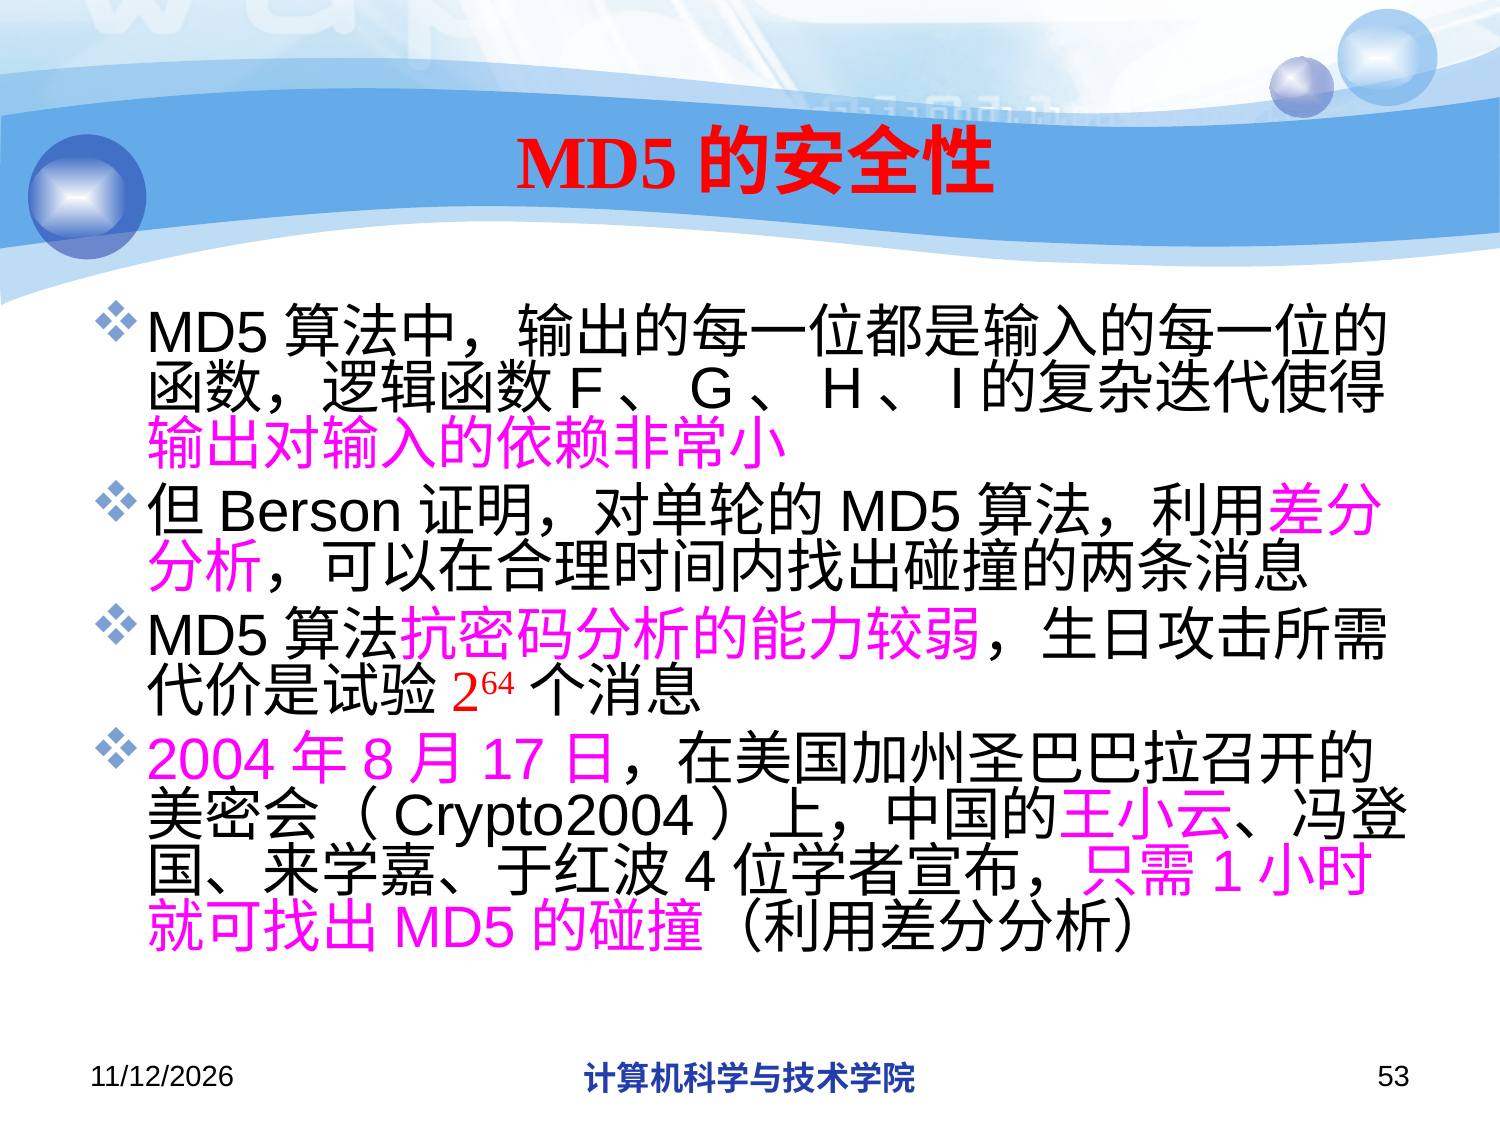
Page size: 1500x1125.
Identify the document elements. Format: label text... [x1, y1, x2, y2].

list MD5算法中，输出的每一位都是输入的每一位的函数，逻辑函数F、G、H、I的复杂迭代使得输出对输入的依赖非常小 但Berson证明，对单轮的MD5算法，利用差分分析，可以在合理时间内找出碰撞的两条消息 MD5算法抗密码分析的能力较弱，生日攻击所需代价是试验264个消息 2004年8月17日，在美国加州圣巴巴拉召开的美密会（Crypto2004）上，中国的王小云、冯登国、来学嘉、于红波4位学者宣布，只需1小时就可找出MD5的碰撞（利用差分分析） [74, 299, 1426, 1038]
footer 计算机科学与技术学院 [512, 1049, 988, 1103]
title MD5的安全性 [149, 112, 1363, 206]
slide_number 53 [1074, 1049, 1426, 1103]
picture [0, 0, 1500, 112]
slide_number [74, 1049, 426, 1103]
